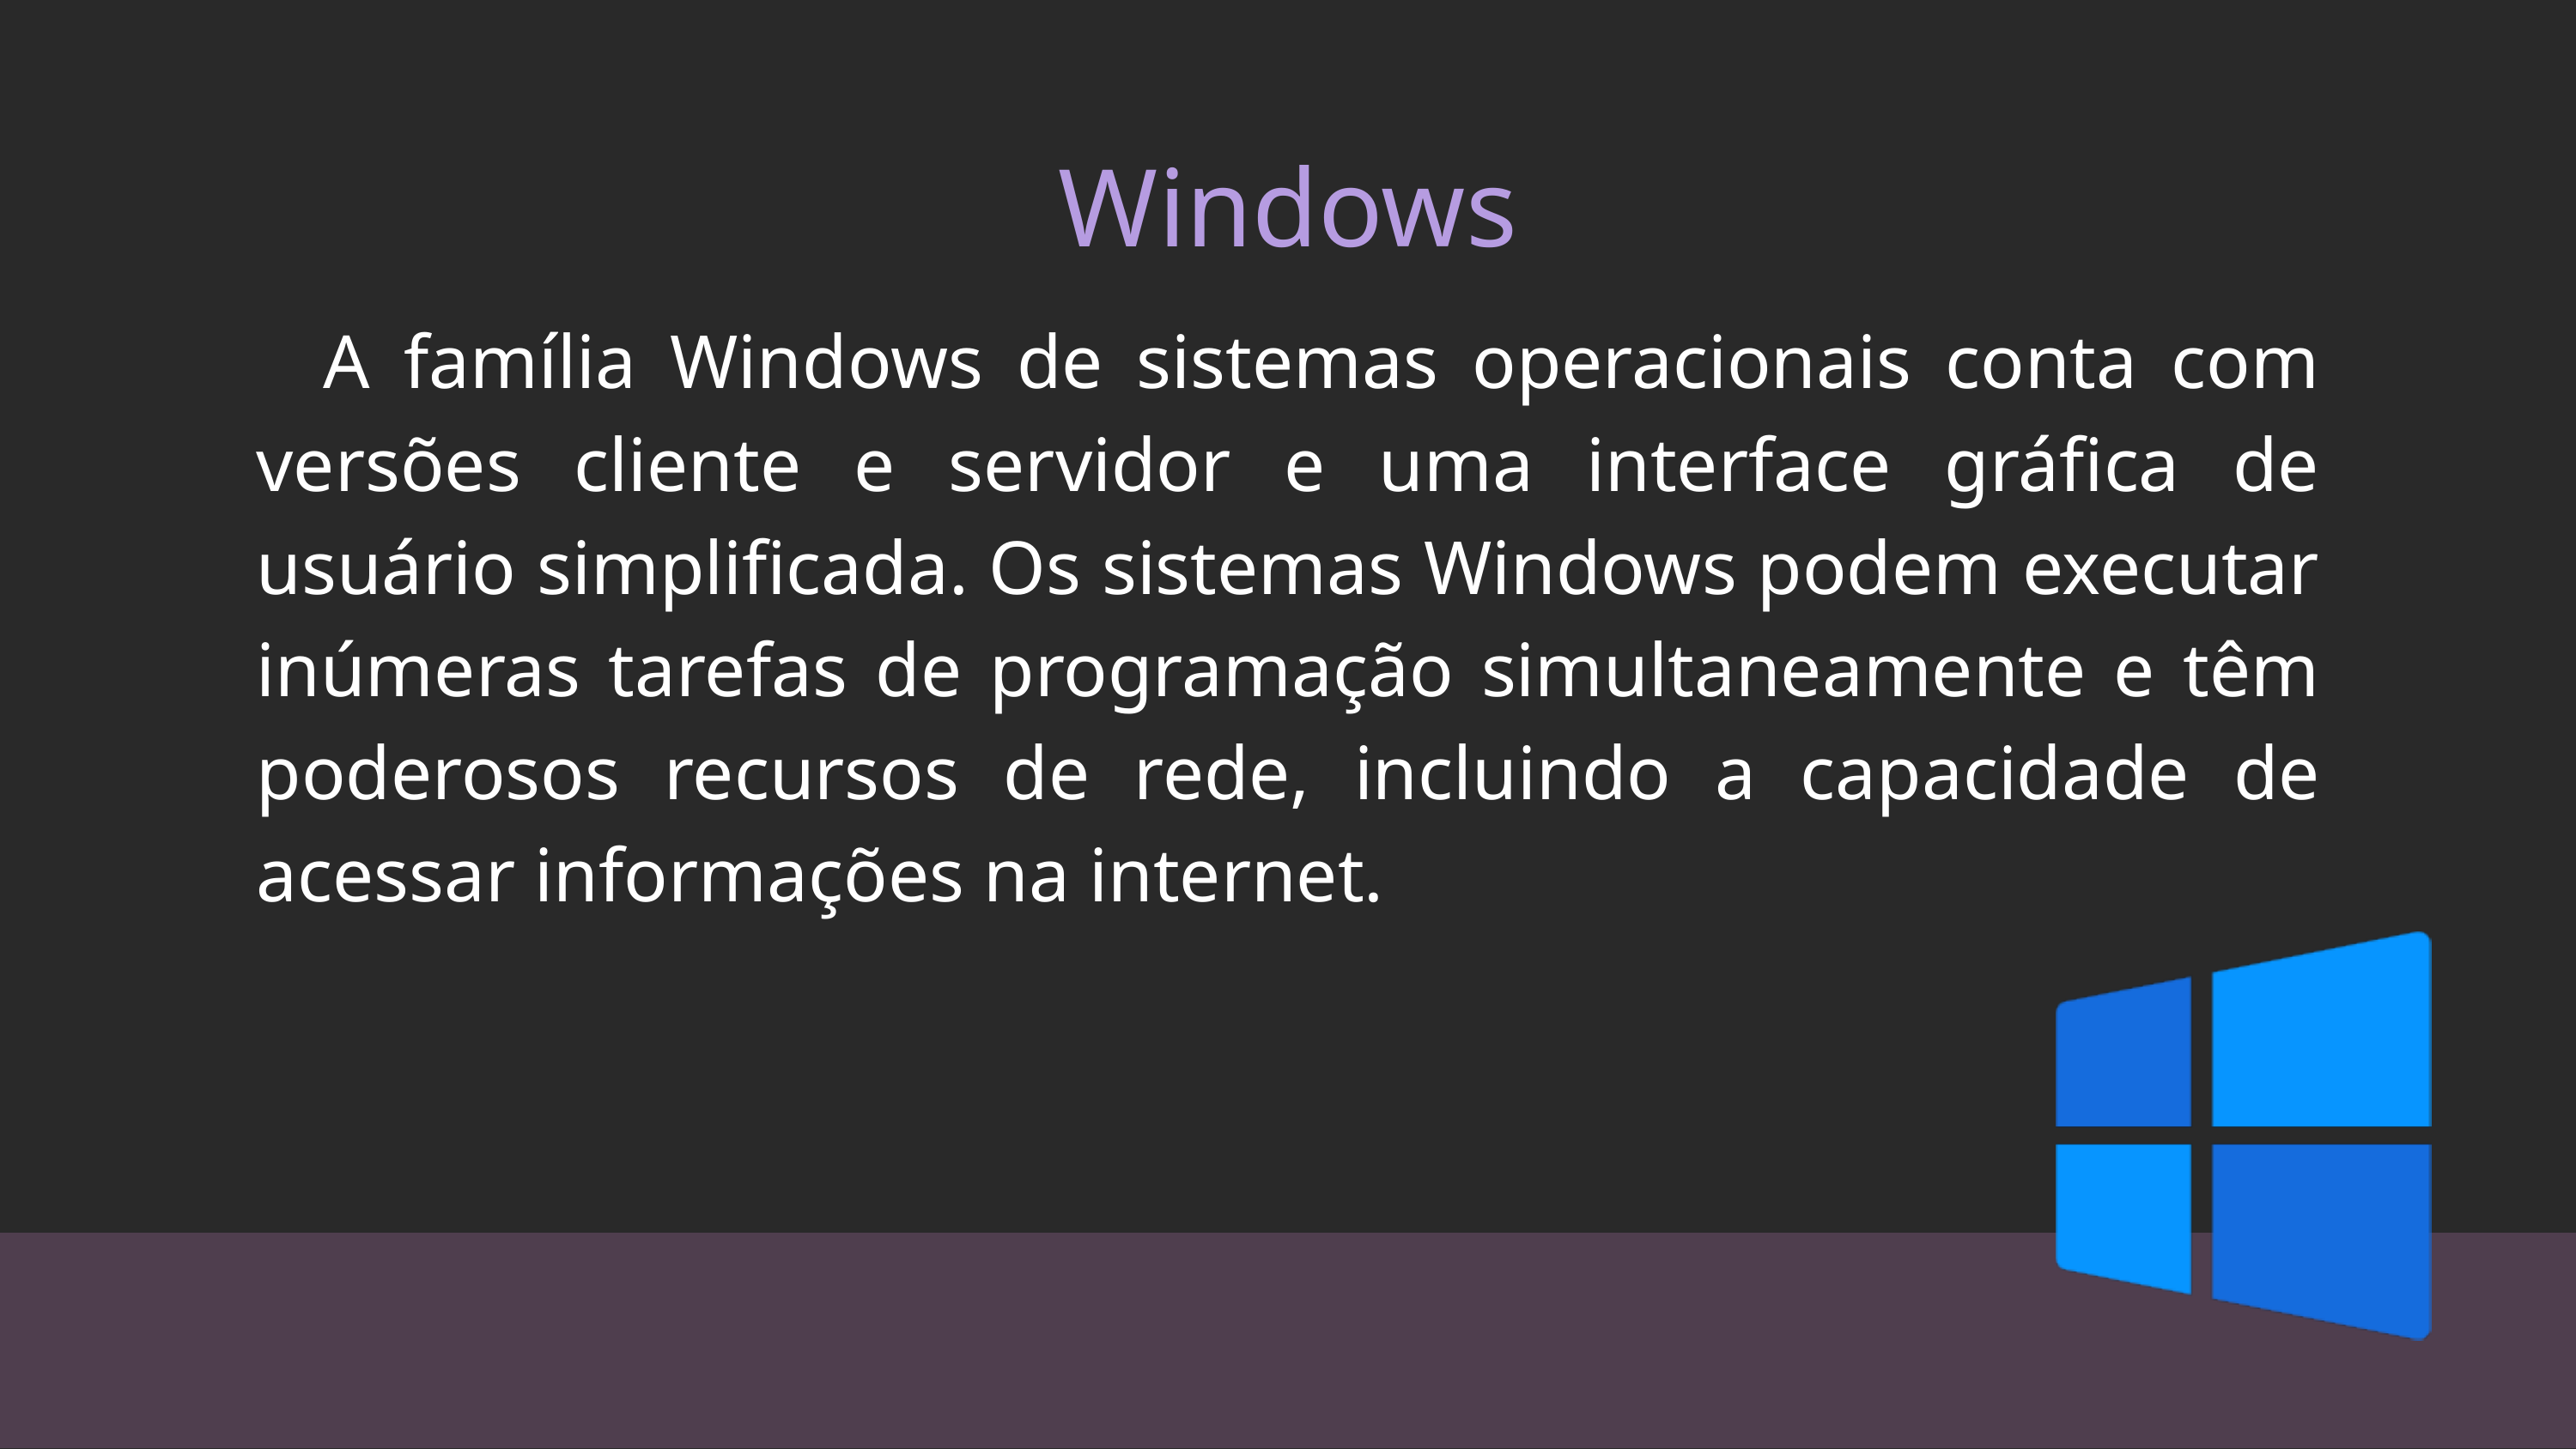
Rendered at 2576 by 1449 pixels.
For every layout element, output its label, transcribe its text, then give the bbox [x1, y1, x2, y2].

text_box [0, 1232, 2576, 1449]
picture [2056, 931, 2432, 1341]
text_box A família Windows de sistemas operacionais conta com versões cliente e servidor e uma interface gráfica de usuário simplificada. Os sistemas Windows podem executar inúmeras tarefas de programação simultaneamente e têm poderosos recursos de rede, incluindo a capacidade de acessar informações na internet. [256, 300, 2323, 917]
text_box Windows [256, 118, 2320, 269]
